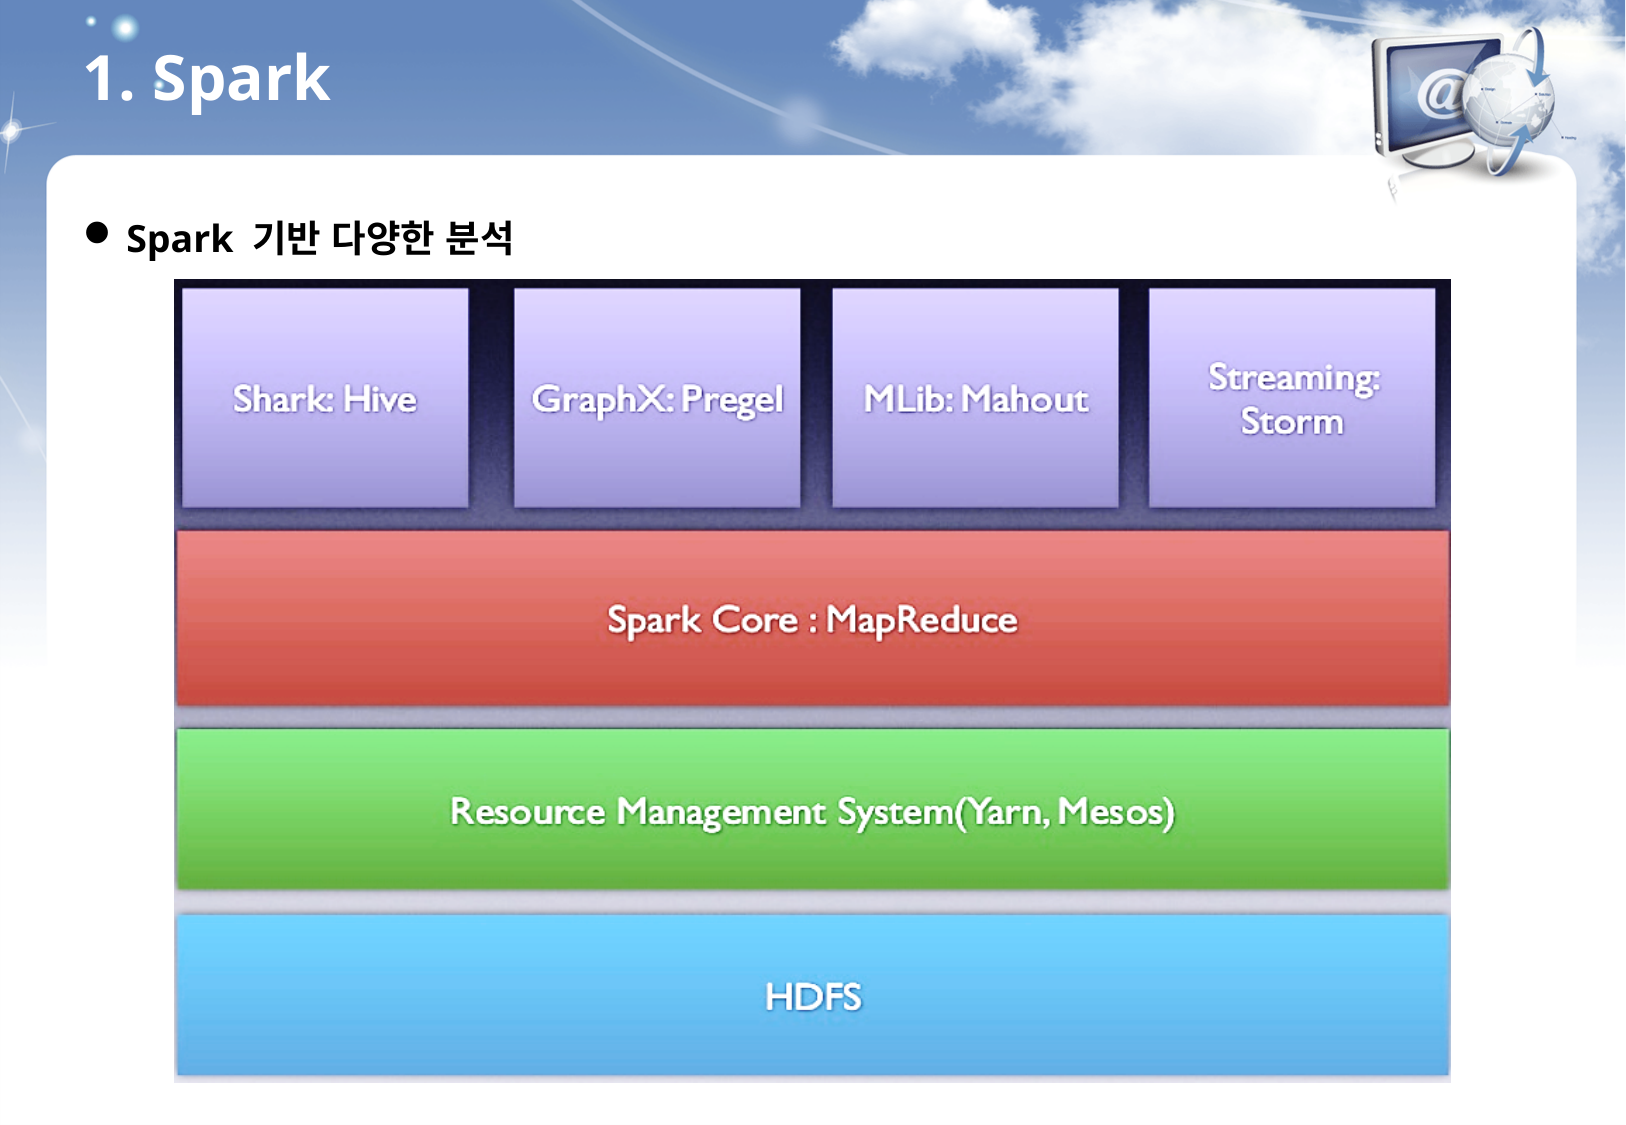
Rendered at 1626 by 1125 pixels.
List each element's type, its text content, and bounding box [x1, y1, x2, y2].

text_box 1. Spark [68, 31, 1464, 138]
picture [0, 0, 1626, 1125]
title Spark 기반 다양한 분석 [68, 198, 558, 402]
